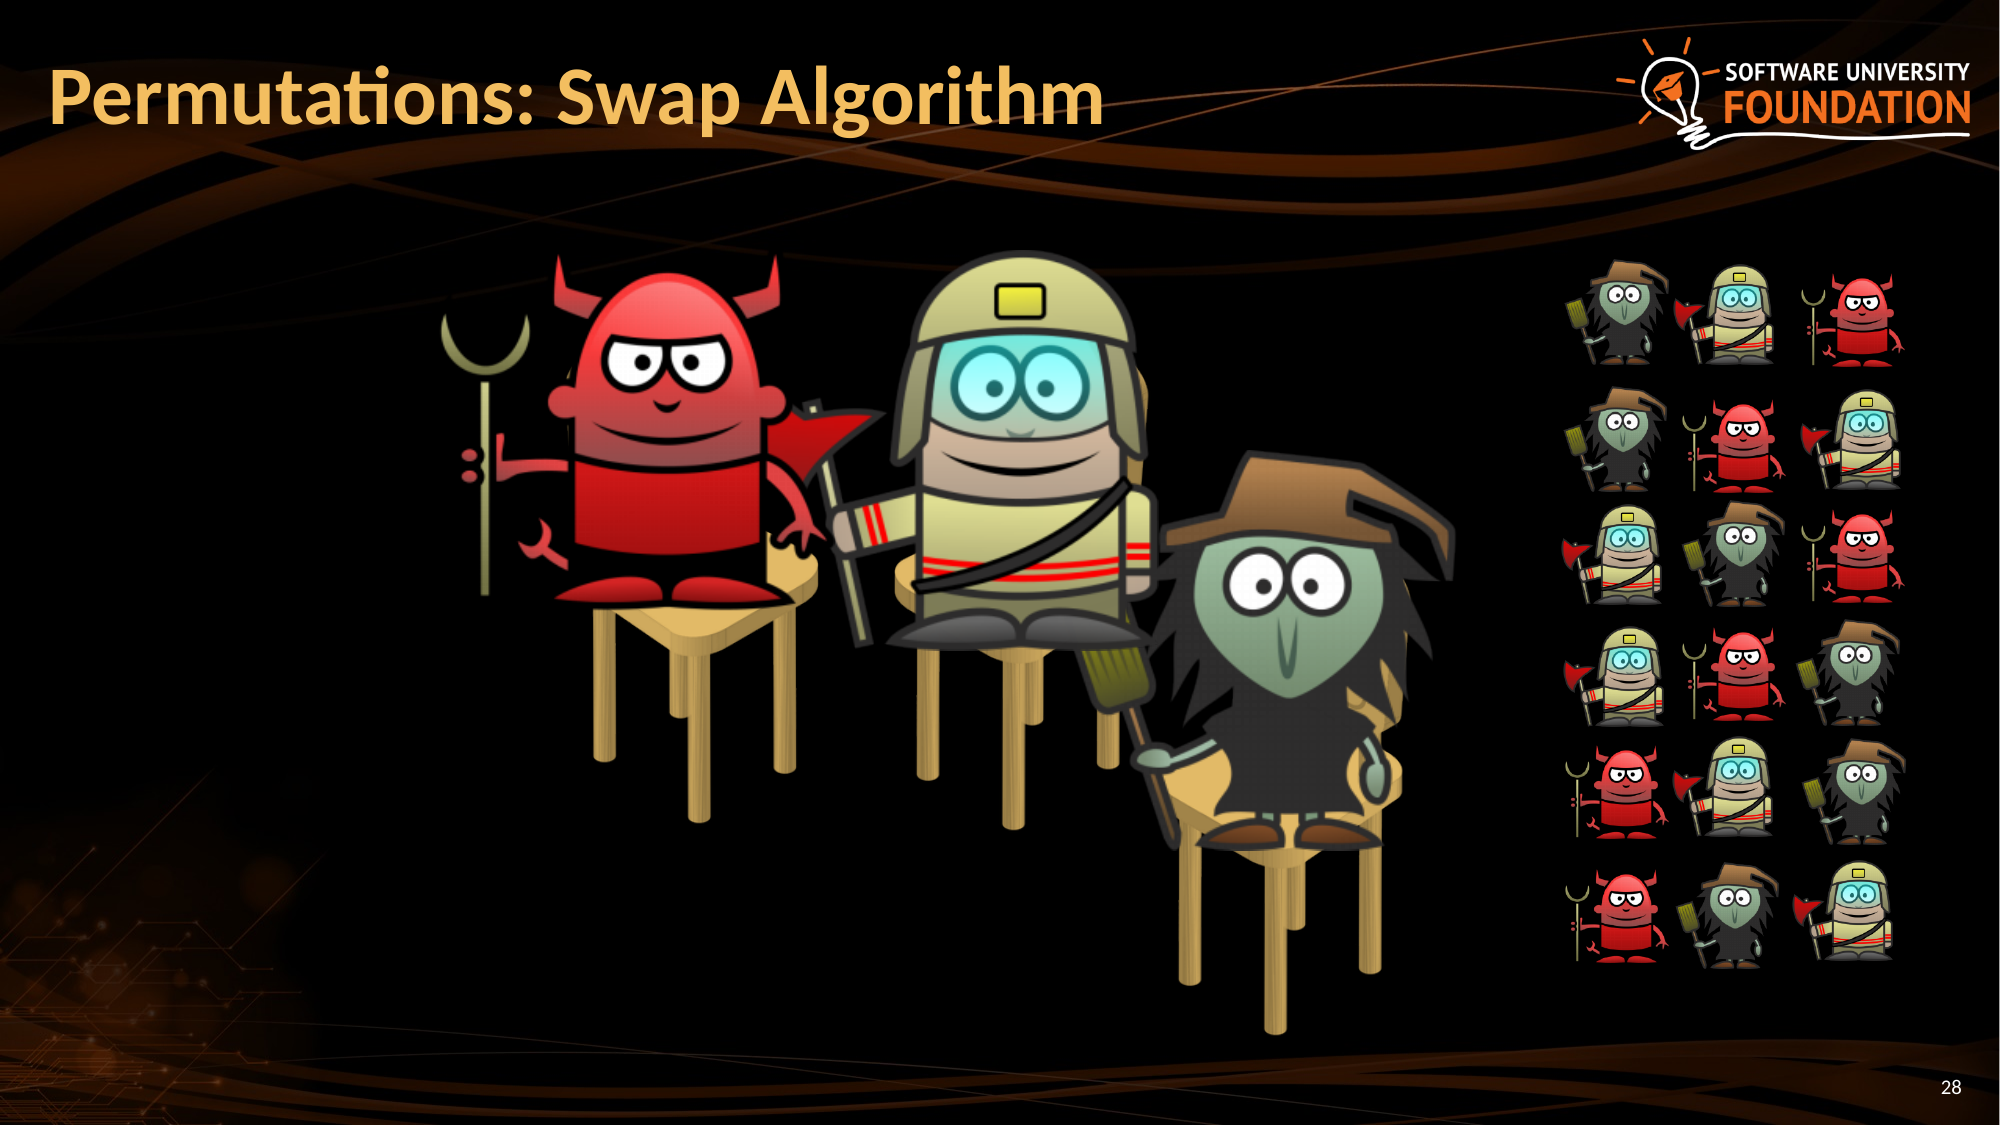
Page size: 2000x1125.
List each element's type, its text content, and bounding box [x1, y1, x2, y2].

slide_number ‹#› [1897, 1070, 1968, 1103]
title Permutations: Swap Algorithm [30, 6, 1602, 189]
picture [0, 0, 2000, 1125]
